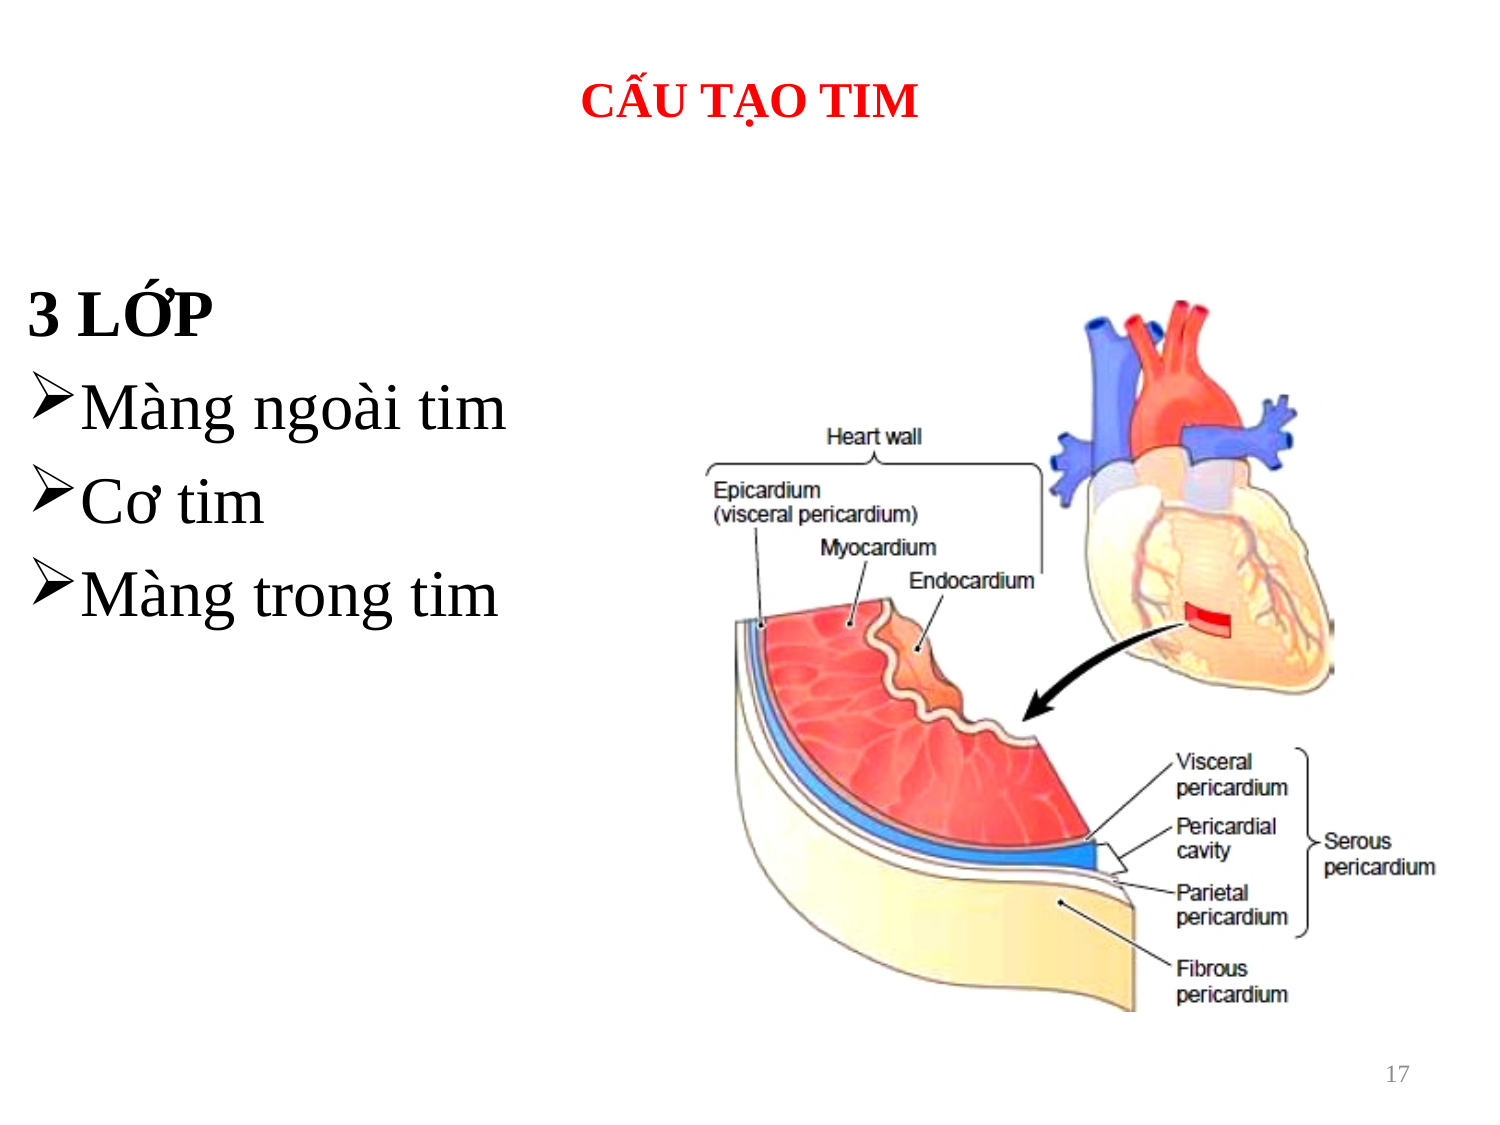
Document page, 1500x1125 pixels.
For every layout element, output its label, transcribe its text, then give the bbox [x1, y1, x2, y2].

title CẤU TẠO TIM [74, 44, 1426, 151]
slide_number 17 [1074, 1042, 1425, 1103]
list 3 LỚP Màng ngoài tim Cơ tim Màng trong tim [12, 262, 1363, 1006]
picture [703, 299, 1440, 1012]
